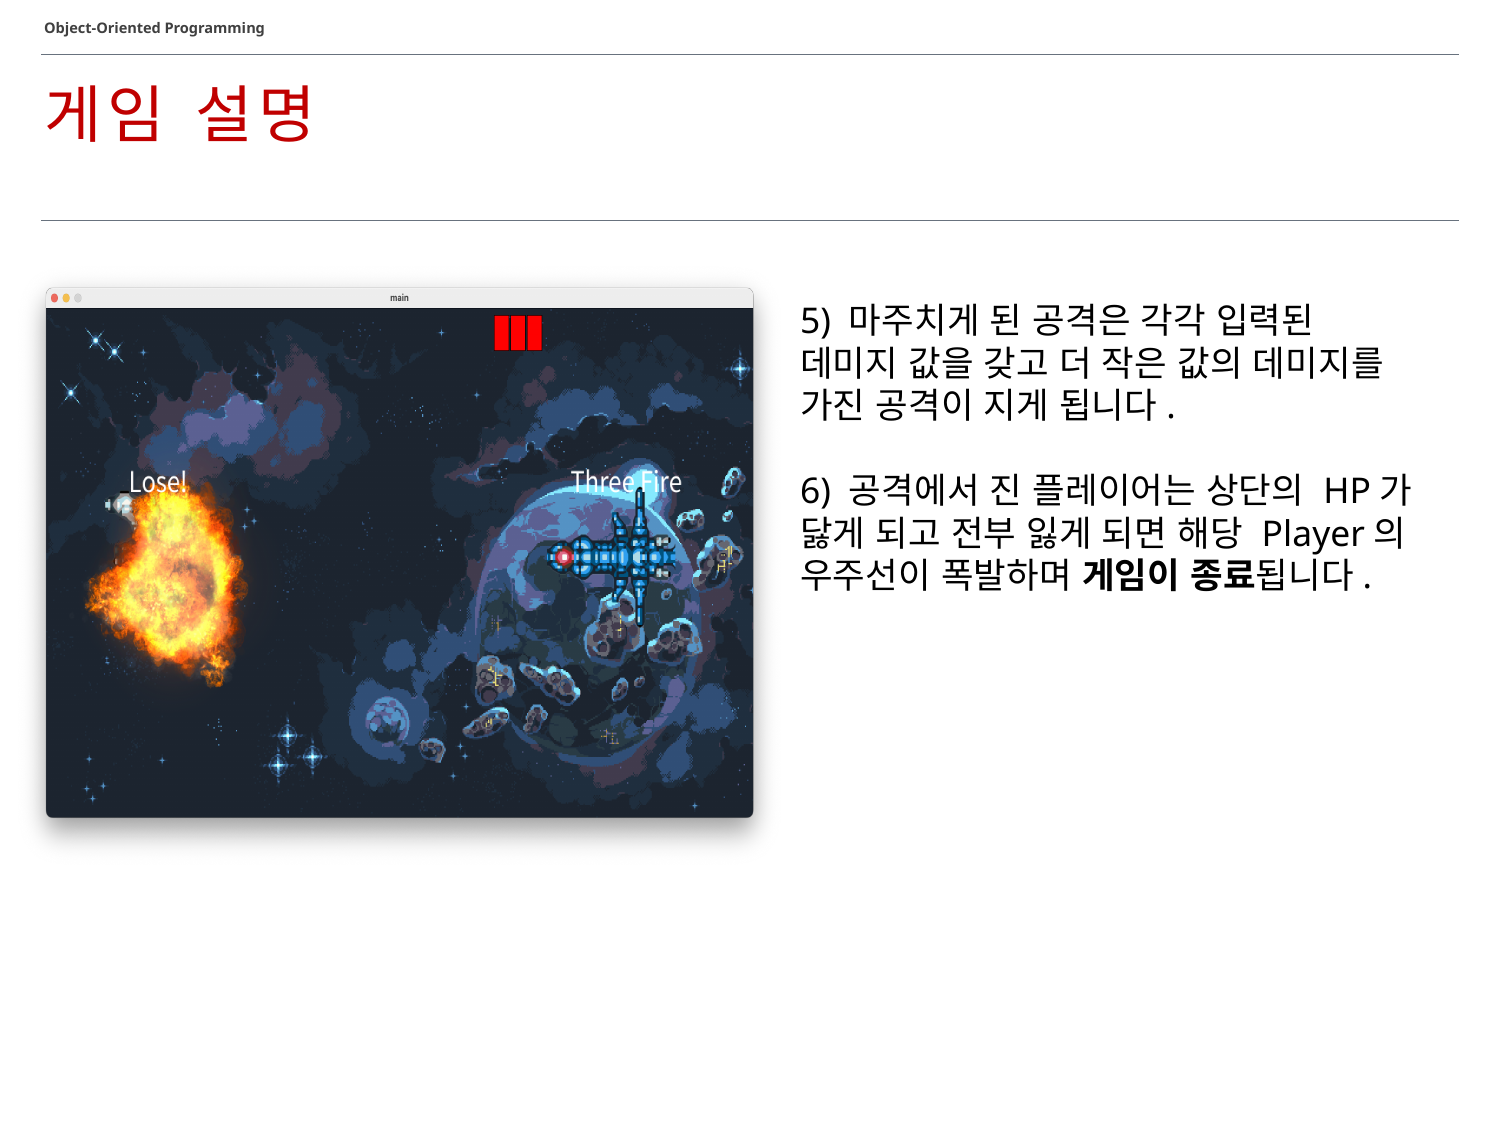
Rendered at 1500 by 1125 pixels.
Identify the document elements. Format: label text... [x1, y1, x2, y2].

text_box Object-Oriented Programming [29, 15, 414, 44]
text_box 게임 설명 [29, 75, 396, 158]
picture [13, 261, 786, 870]
text_box 5) 마주치게 된 공격은 각각 입력된 데미지 값을 갖고 더 작은 값의 데미지를 가진 공격이 지게 됩니다. 6) 공격에서 진 플레이어는 상단의 HP가 닳게 되고 전부 잃게 되면 해당 Player의 우주선이 폭발하며 게임이 종료됩니다. [791, 290, 1471, 604]
